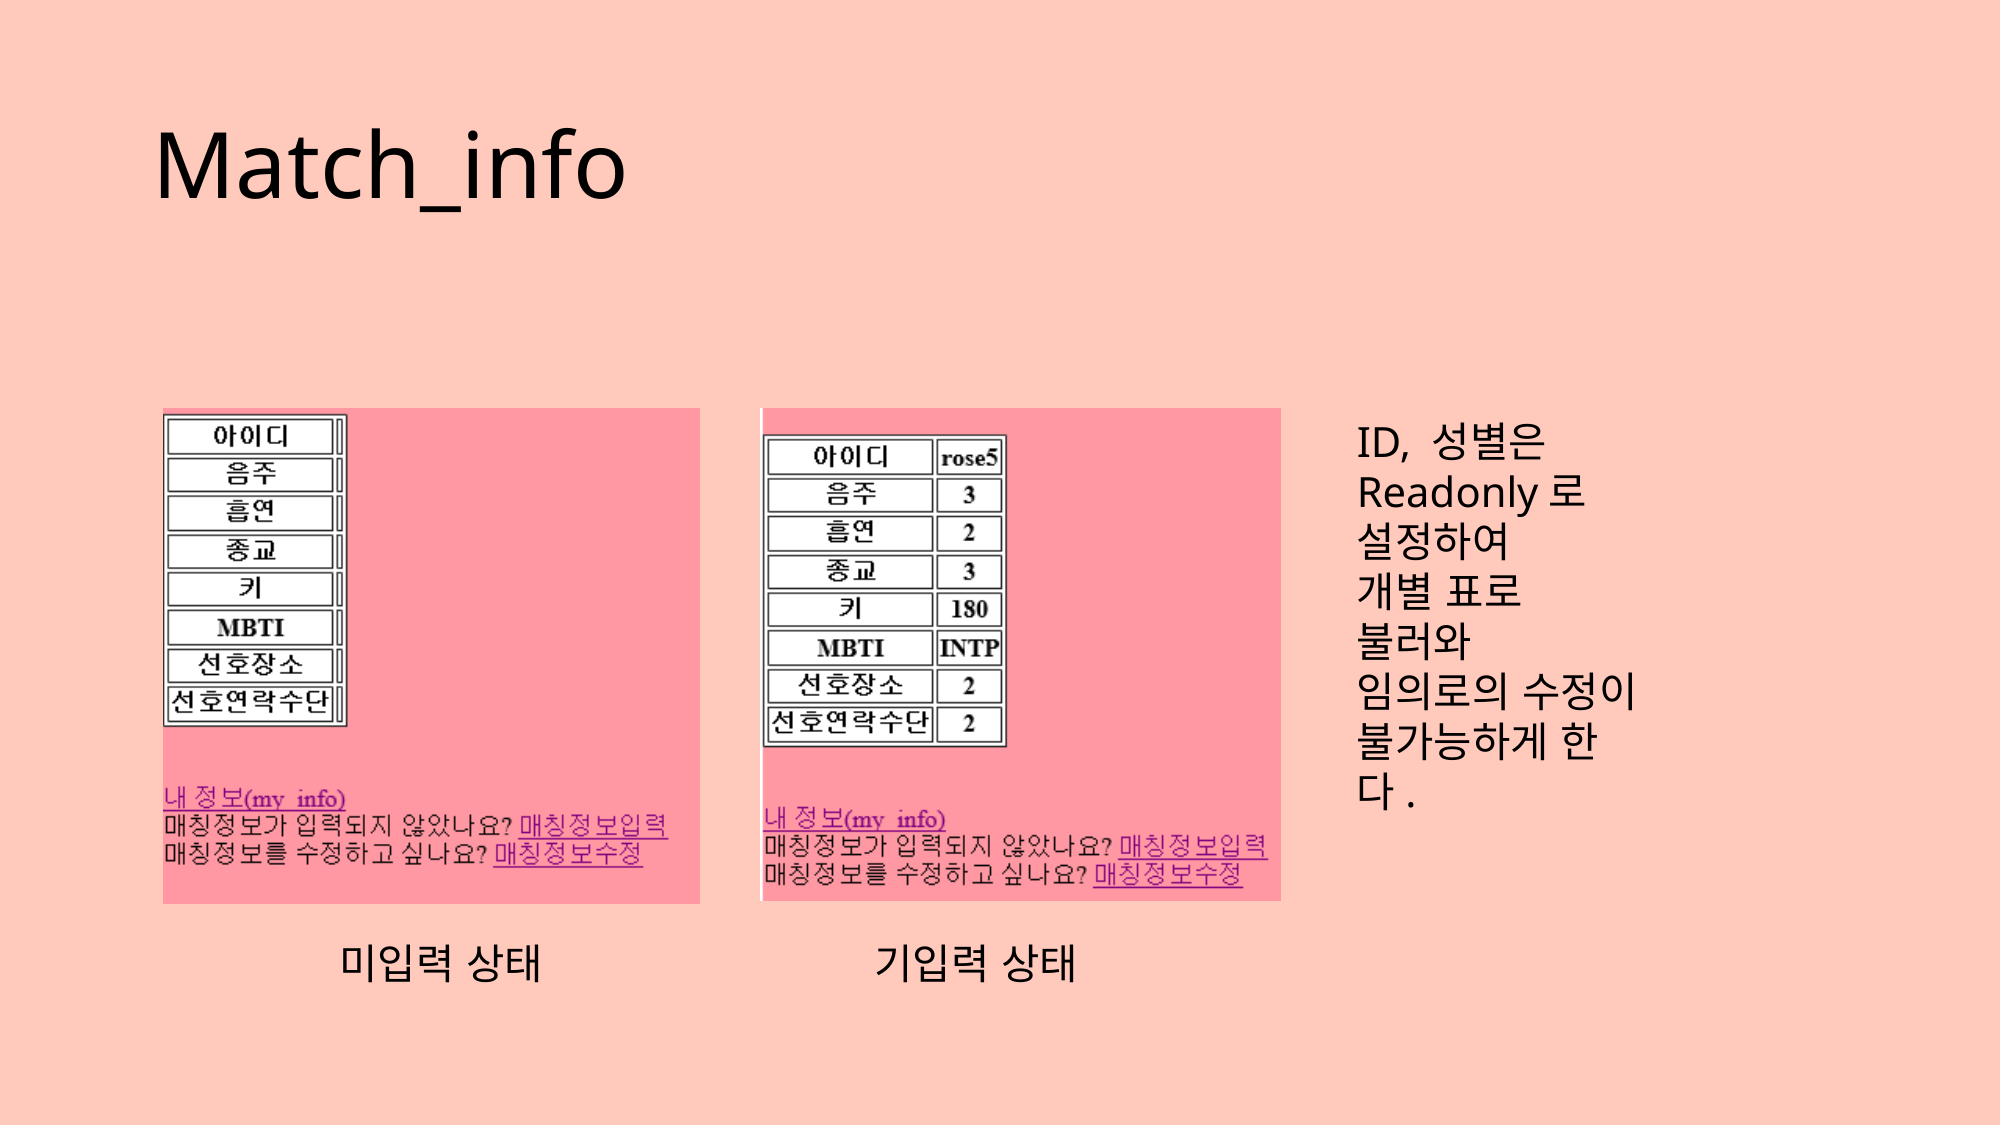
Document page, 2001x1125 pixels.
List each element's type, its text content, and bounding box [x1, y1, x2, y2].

text_box 미입력 상태 [324, 930, 647, 996]
picture [760, 408, 1281, 901]
text_box ID, 성별은 Readonly로 설정하여 개별 표로 불러와 임의로의 수정이 불가능하게 한다. [1342, 408, 1665, 824]
picture [163, 408, 700, 904]
title Match_info [137, 59, 1863, 278]
text_box 기입력 상태 [859, 930, 1182, 996]
